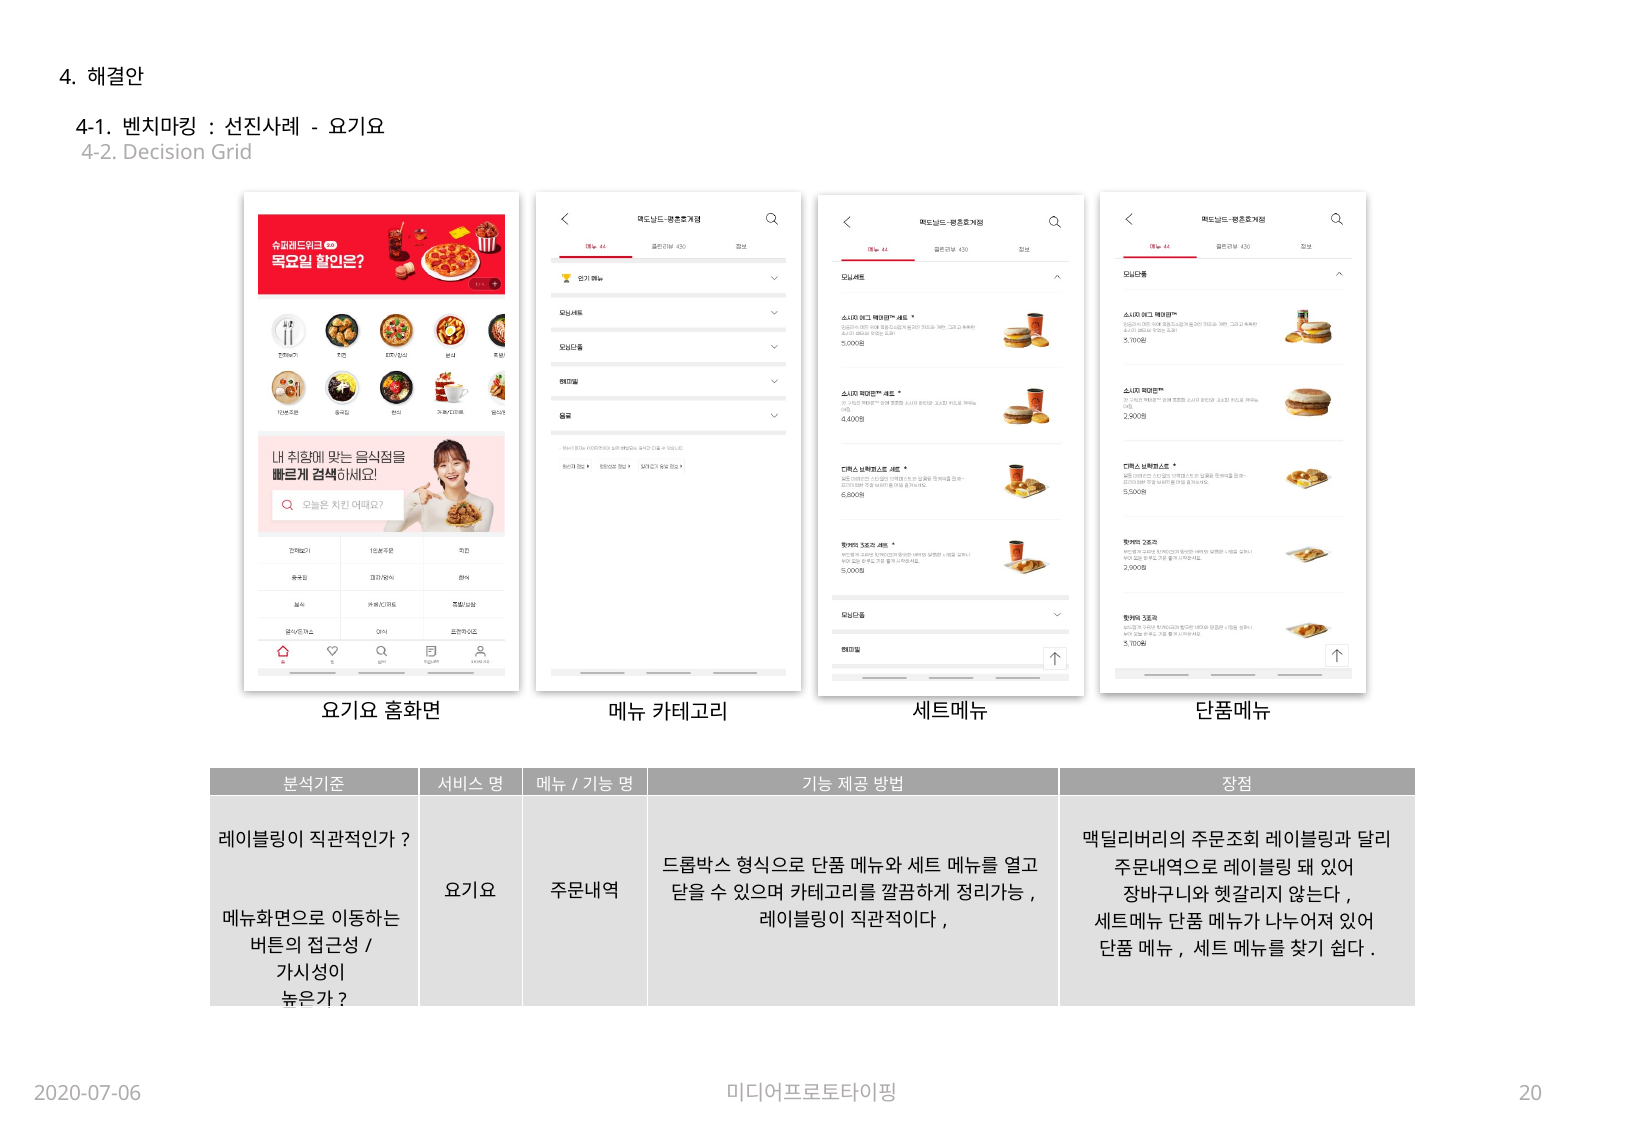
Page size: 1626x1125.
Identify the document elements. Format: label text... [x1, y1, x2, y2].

table_cell 주문내역 [523, 796, 647, 1006]
table_header 분석기준 [210, 768, 418, 795]
table_header 장점 [1060, 768, 1415, 795]
table_cell 요기요 [420, 796, 522, 1006]
picture [1114, 206, 1352, 679]
picture [832, 209, 1070, 682]
table_header 메뉴/기능 명 [523, 768, 647, 795]
text_box 메뉴 카테고리 [593, 691, 744, 732]
table_header 서비스 명 [420, 768, 522, 795]
picture [550, 206, 787, 677]
text_box 요기요 홈화면 [306, 690, 457, 731]
table_header 기능 제공 방법 [648, 768, 1058, 795]
table_cell 레이블링이 직관적인가? 메뉴화면으로 이동하는 버튼의 접근성/가시성이 높은가? [210, 796, 418, 1006]
text_box 4. 해결안 4-1. 벤치마킹 : 선진사례 - 요기요 4-2. Decision Grid [44, 56, 411, 171]
text_box 단품메뉴 [1180, 690, 1287, 731]
table_cell 드롭박스 형식으로 단품 메뉴와 세트 메뉴를 열고 닫을 수 있으며 카테고리를 깔끔하게 정리가능, 레이블링이 직관적이다, [648, 796, 1058, 1006]
table_cell 맥딜리버리의 주문조회 레이블링과 달리 주문내역으로 레이블링 돼 있어 장바구니와 헷갈리지 않는다, 세트메뉴 단품 메뉴가 나누어져 있어 단품 메뉴, 세트 메뉴를 찾기 쉽다. [1060, 796, 1415, 1006]
text_box 세트메뉴 [897, 690, 1004, 731]
picture [257, 206, 505, 677]
